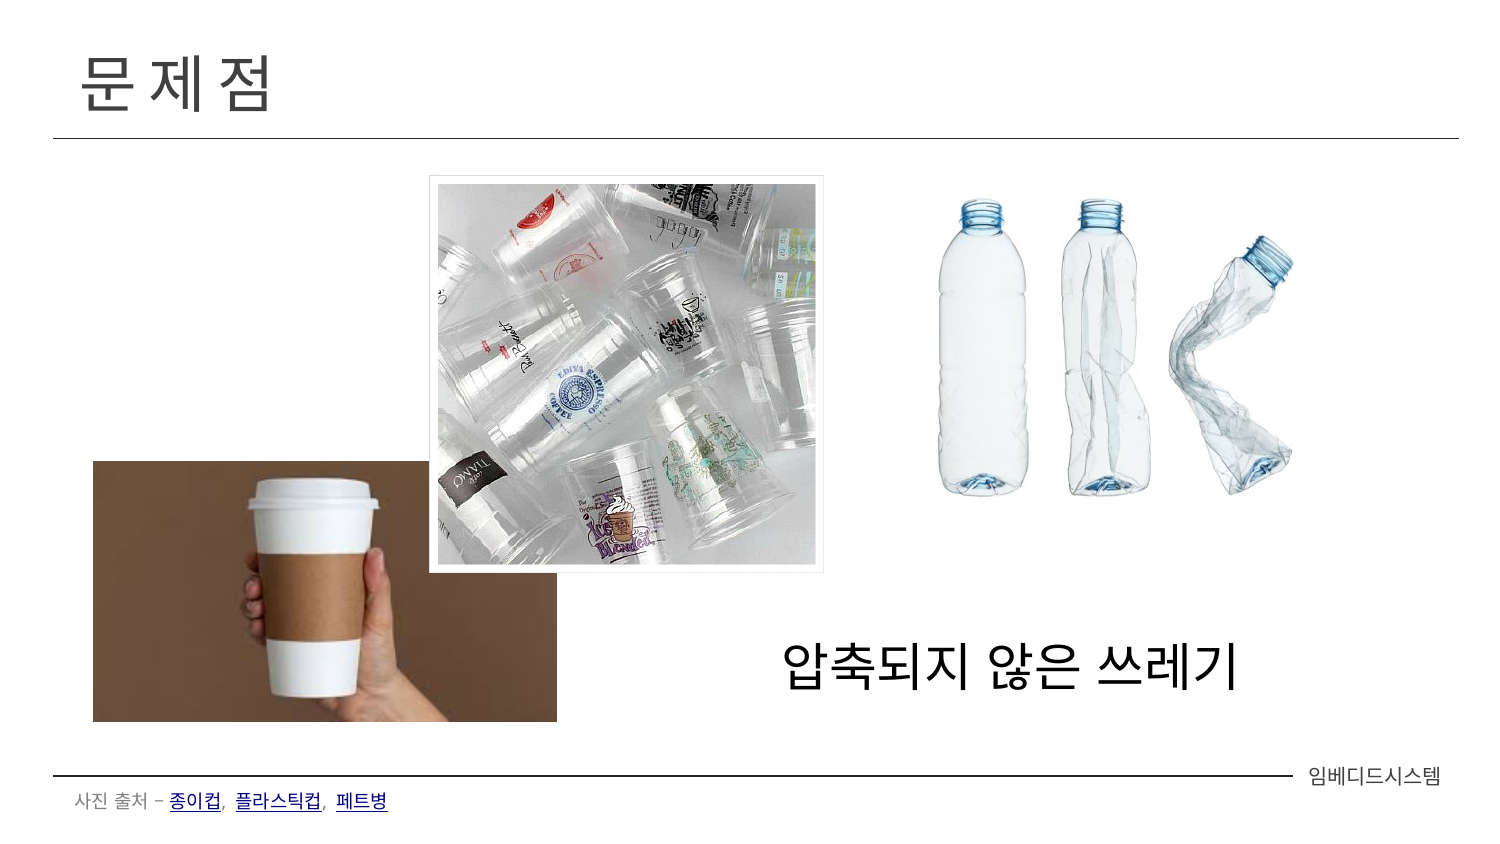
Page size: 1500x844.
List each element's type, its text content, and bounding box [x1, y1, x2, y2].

text_box 문 제 점 [64, 37, 325, 128]
picture [93, 175, 825, 722]
text_box 사진 출처 – 종이컵, 플라스틱컵, 페트병 [60, 784, 404, 825]
text_box 임베디드시스템 [1293, 755, 1471, 797]
text_box 압축되지 않은 쓰레기 [755, 627, 1299, 705]
picture [872, 185, 1359, 509]
